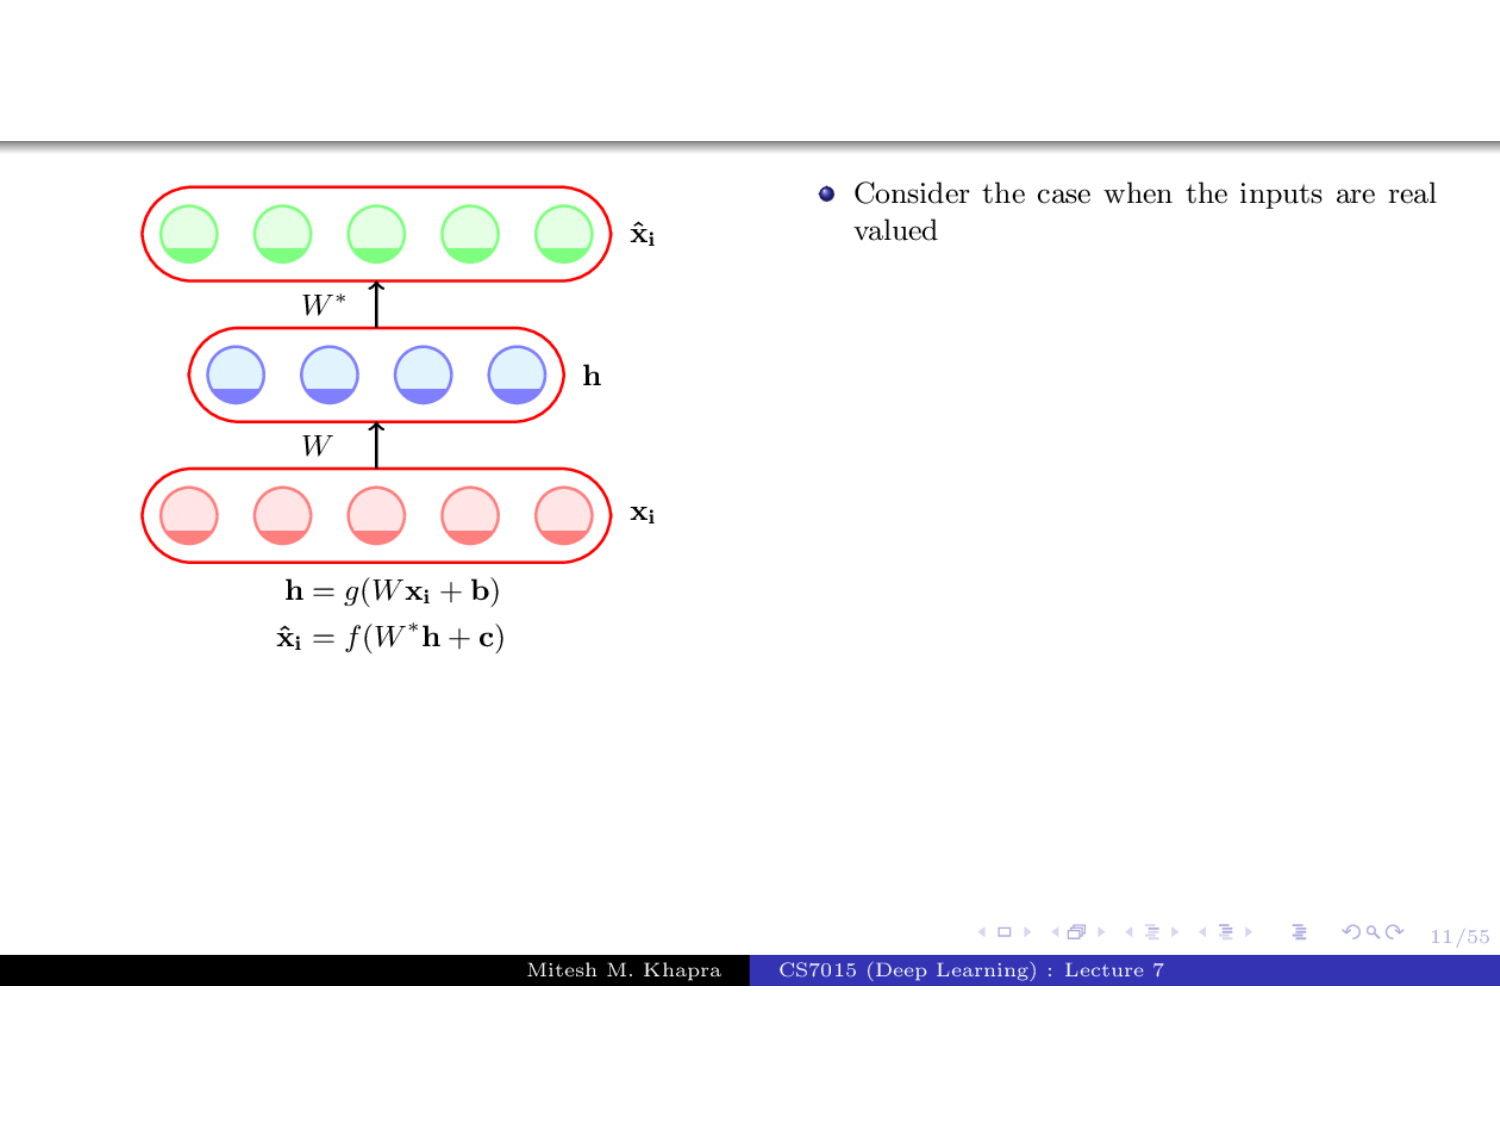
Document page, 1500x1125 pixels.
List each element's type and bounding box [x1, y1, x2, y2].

picture [0, 141, 1500, 986]
